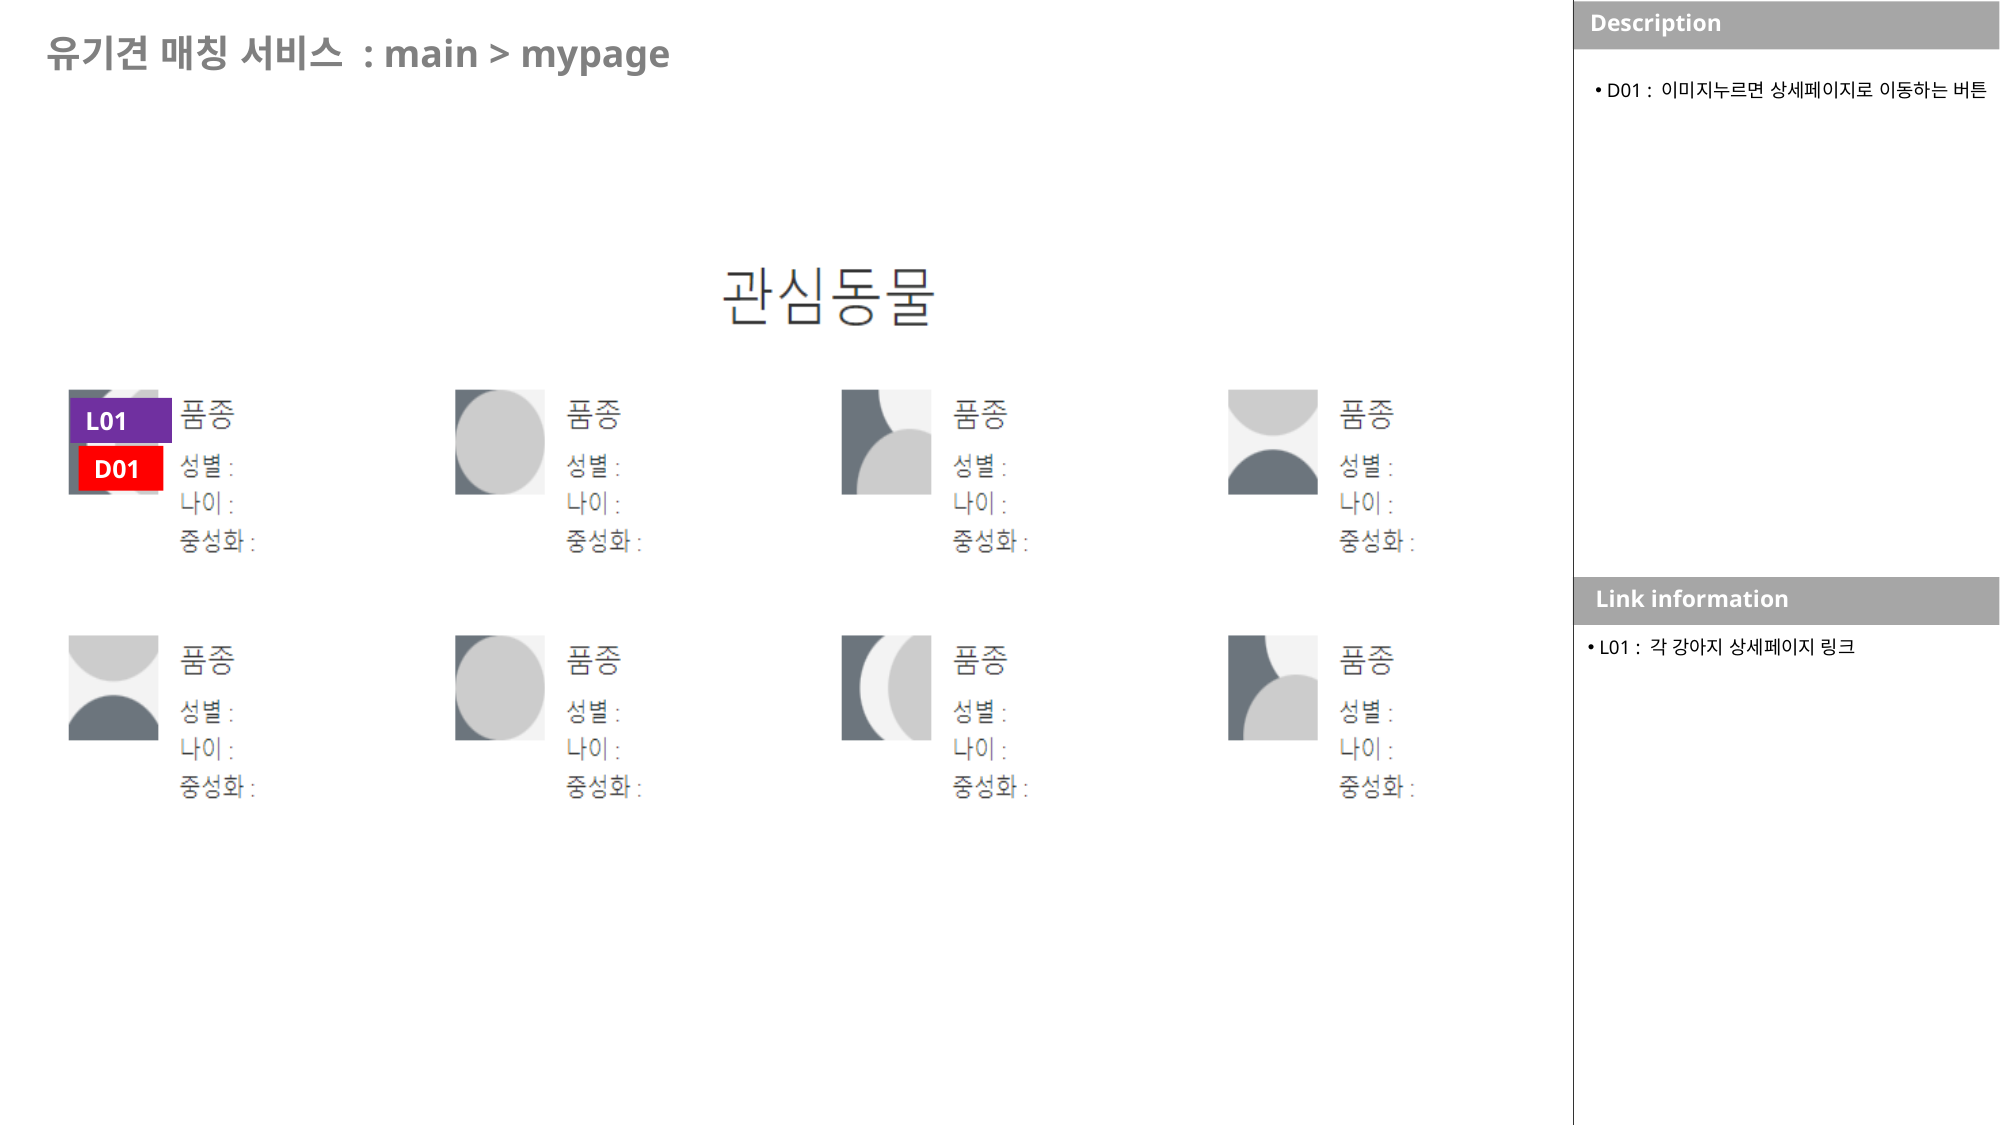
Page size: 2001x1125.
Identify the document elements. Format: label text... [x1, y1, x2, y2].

text_box Link information [1580, 577, 1812, 620]
text_box 유기견 매칭 서비스 : main > mypage [31, 22, 1535, 83]
text_box D01 : 이미지누르면 상세페이지로 이동하는 버튼 [1580, 71, 2000, 132]
picture [31, 196, 1520, 872]
text_box [1574, 577, 2000, 625]
text_box L01 : 각 강아지 상세페이지 링크 [1574, 628, 2000, 666]
text_box Description [1574, 1, 1806, 44]
text_box [1574, 1, 2000, 50]
